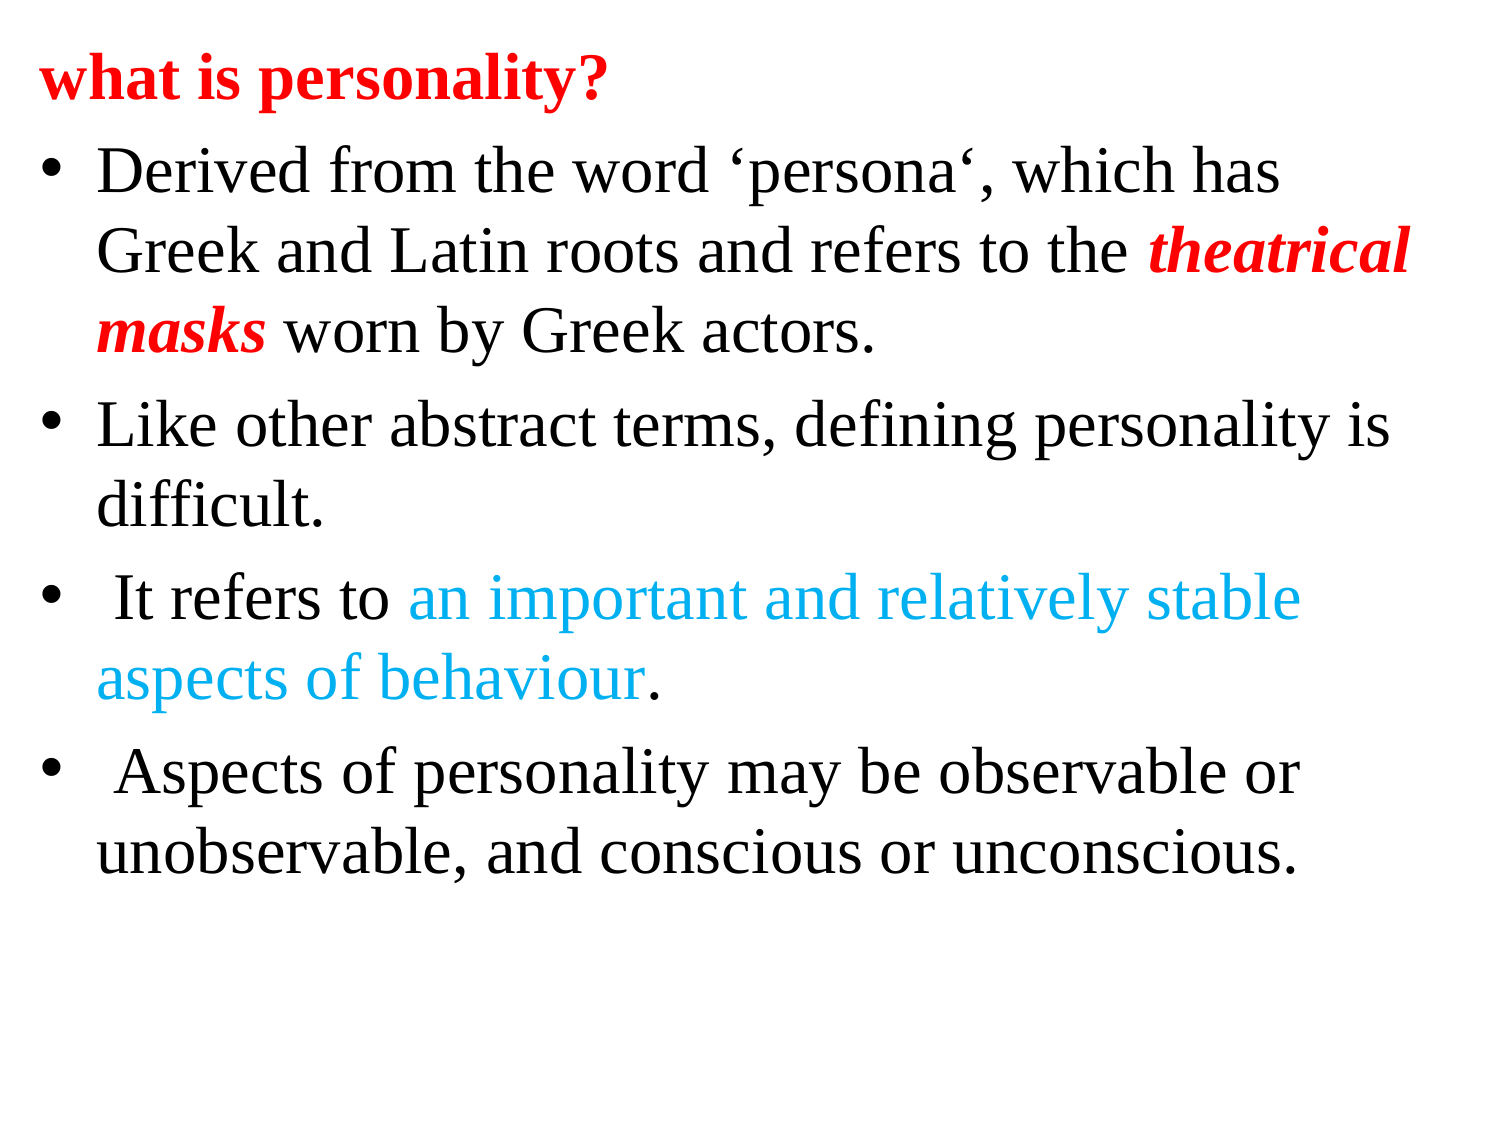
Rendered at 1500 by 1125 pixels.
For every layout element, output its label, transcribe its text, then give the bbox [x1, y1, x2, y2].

list what is personality? Derived from the word ‘persona‘, which has Greek and Latin roots and refers to the theatrical masks worn by Greek actors. Like other abstract terms, defining personality is difficult. It refers to an important and relatively stable aspects of behaviour. Aspects of personality may be observable or unobservable, and conscious or unconscious. [24, 24, 1463, 1100]
